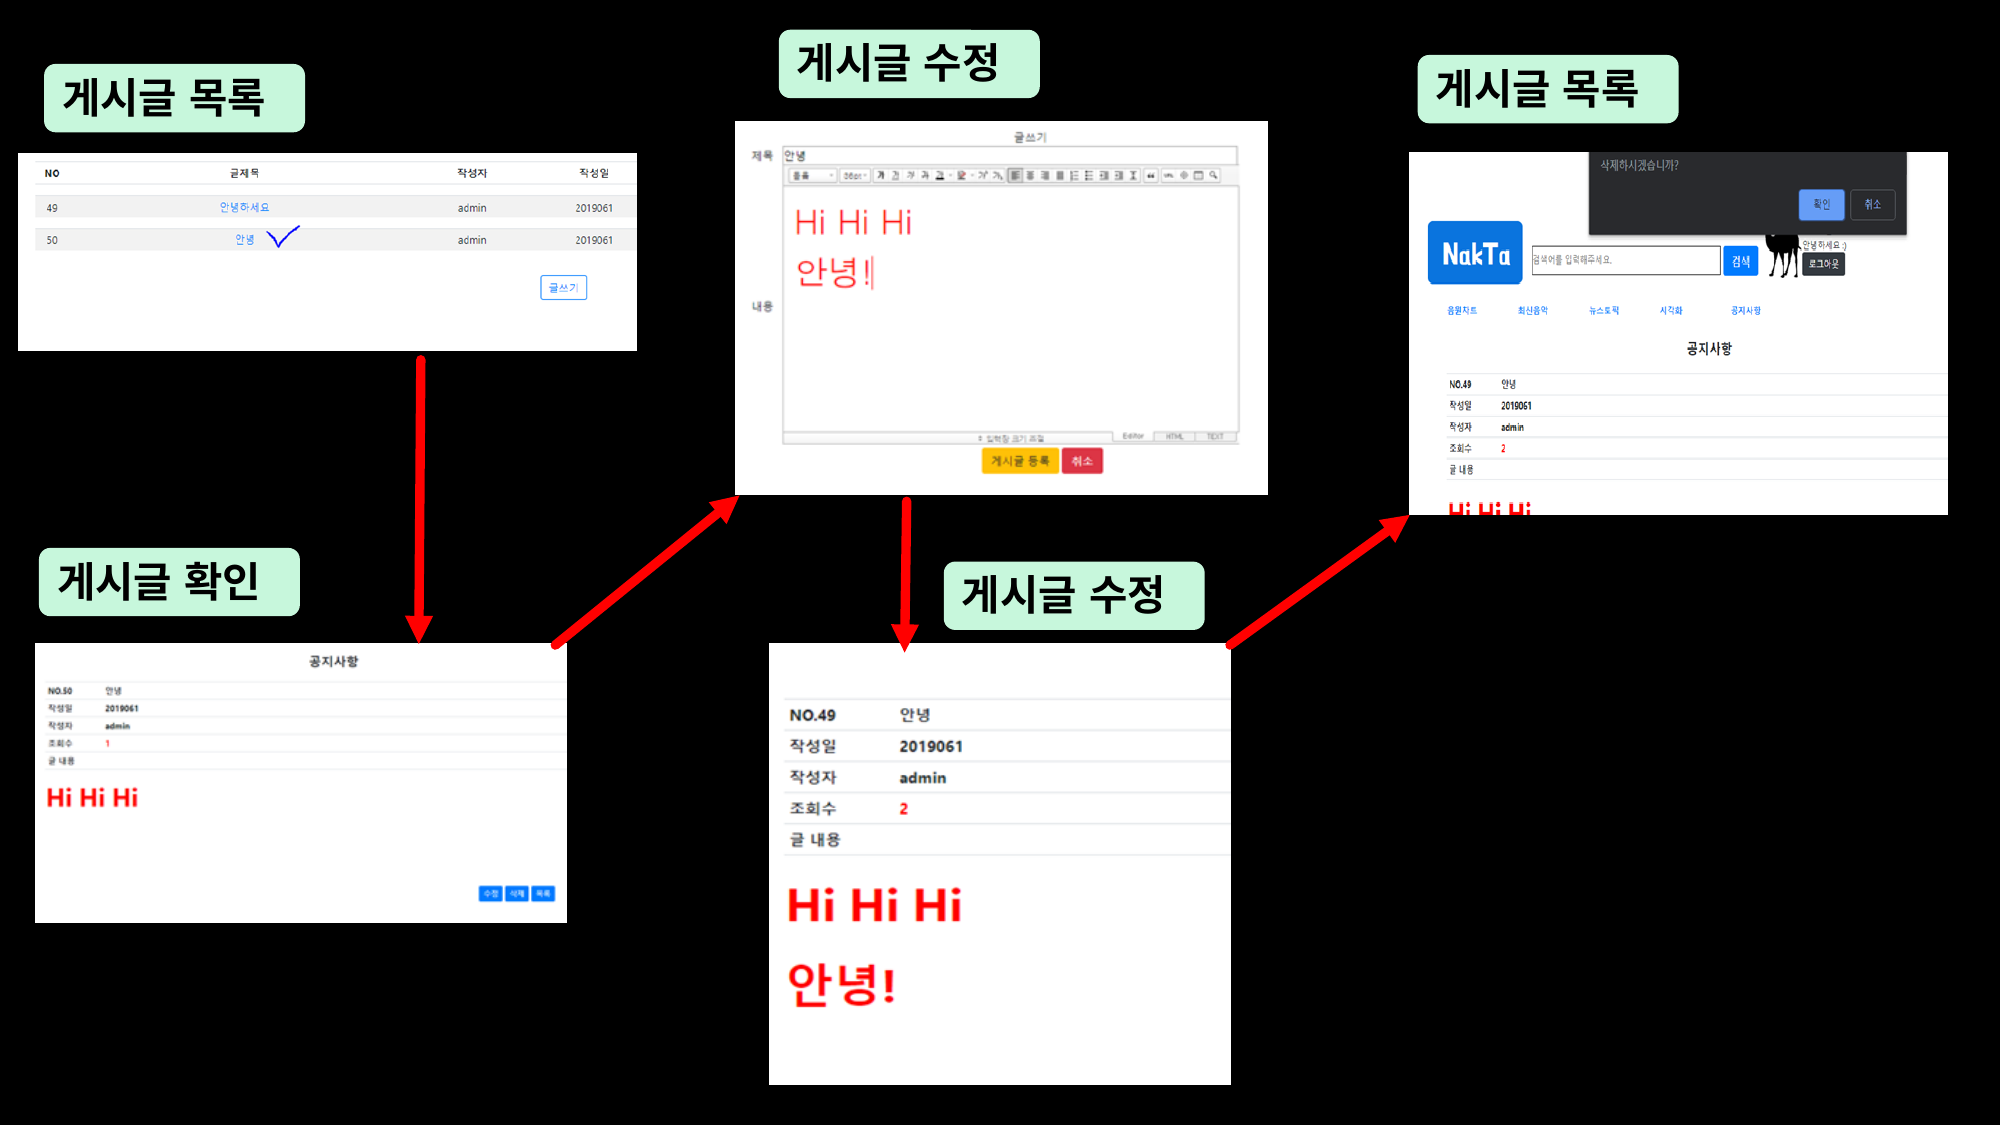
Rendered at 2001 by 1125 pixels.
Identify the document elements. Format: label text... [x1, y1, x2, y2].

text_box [1229, 514, 1410, 646]
text_box 게시글 확인 [37, 546, 302, 618]
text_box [554, 495, 740, 646]
text_box 게시글 수정 [942, 560, 1207, 632]
picture [768, 643, 1231, 1086]
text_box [418, 359, 422, 645]
picture [735, 121, 1268, 495]
text_box 게시글 수정 [777, 28, 1042, 100]
text_box 게시글 목록 [42, 62, 307, 134]
picture [1409, 152, 1948, 516]
picture [17, 153, 637, 352]
picture [34, 643, 567, 923]
text_box 게시글 목록 [1416, 53, 1680, 125]
